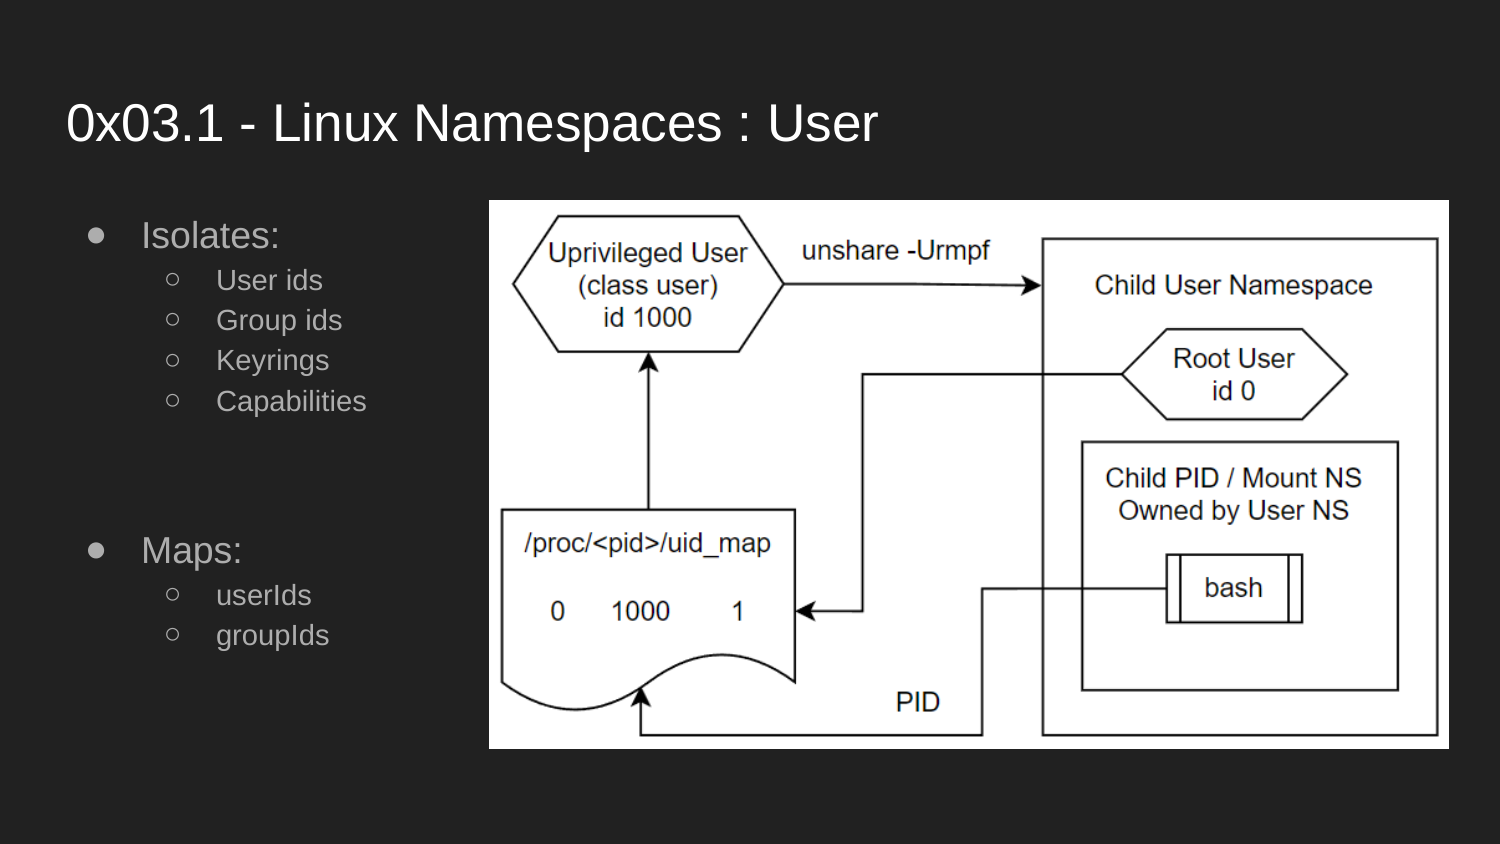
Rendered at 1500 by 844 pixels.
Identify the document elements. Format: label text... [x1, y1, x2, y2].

list Isolates: User ids Group ids Keyrings Capabilities Maps: userIds groupIds [51, 189, 618, 775]
title 0x03.1 - Linux Namespaces : User [51, 72, 1449, 167]
picture [489, 200, 1450, 749]
